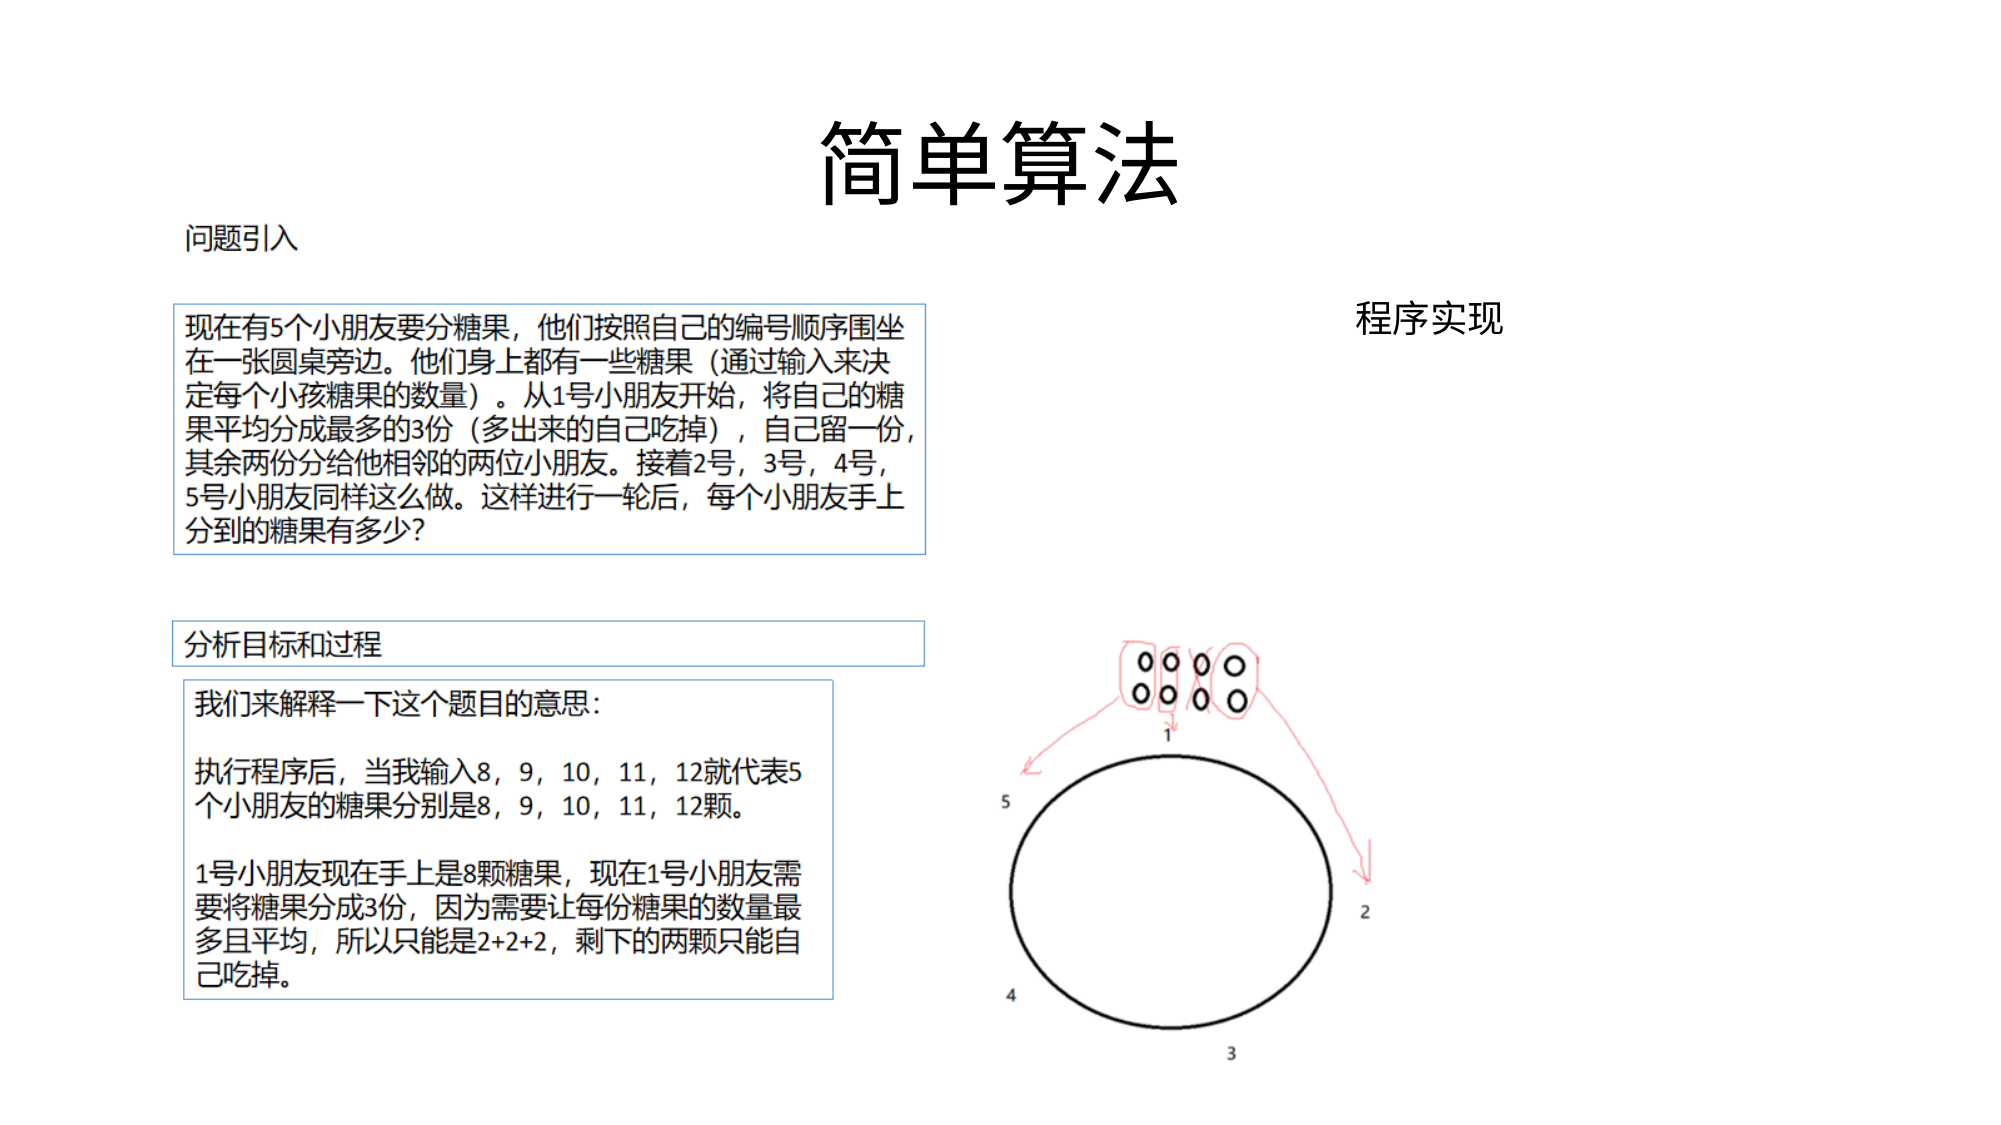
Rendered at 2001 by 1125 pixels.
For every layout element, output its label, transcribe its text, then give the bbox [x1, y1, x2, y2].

picture [137, 206, 1443, 1104]
text_box 程序实现 [930, 287, 1930, 348]
title 简单算法 [137, 59, 1863, 278]
